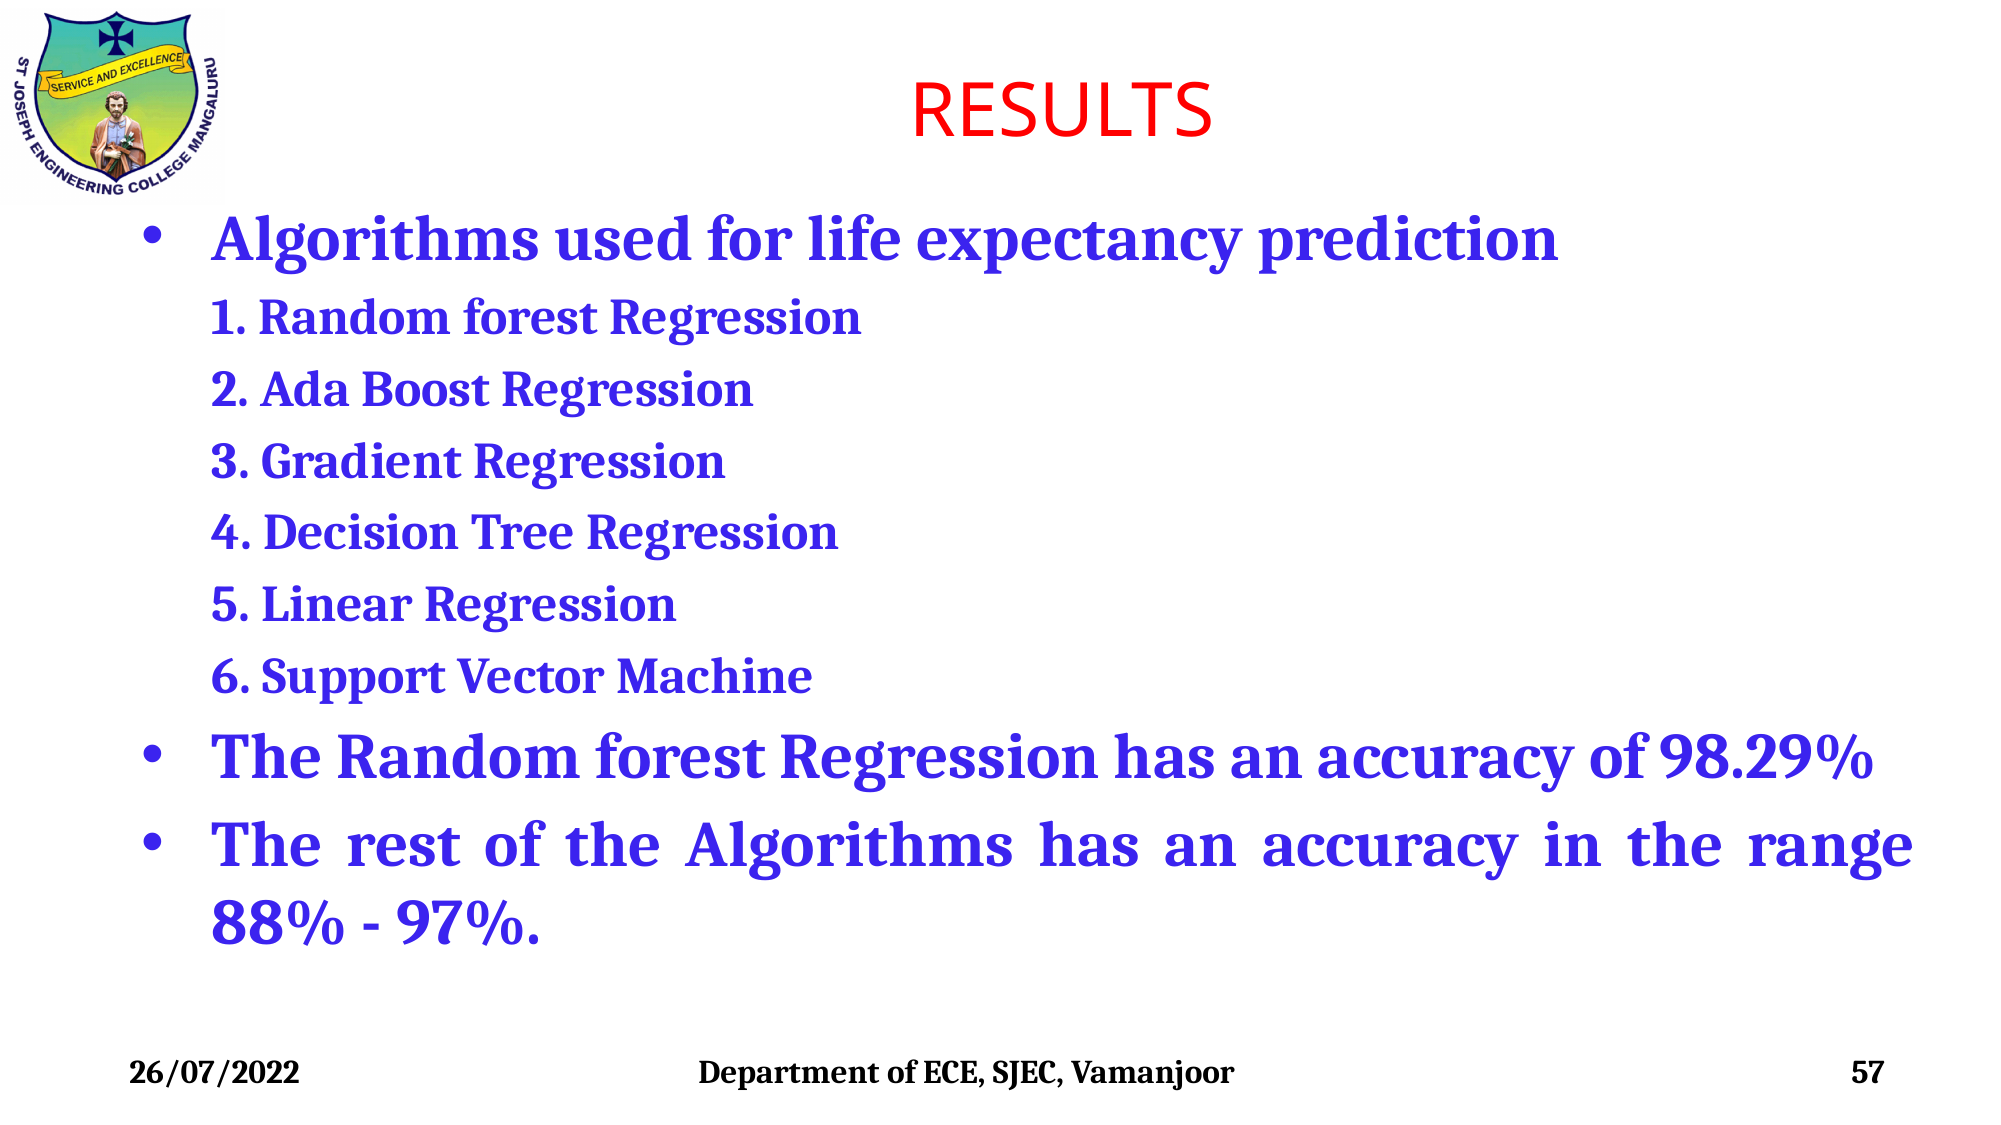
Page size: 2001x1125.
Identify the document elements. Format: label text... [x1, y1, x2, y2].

text_box Department of ECE, SJEC, Vamanjoor [683, 1042, 1317, 1103]
picture [0, 8, 225, 205]
text_box 26/07/2022 [99, 1042, 567, 1103]
list Algorithms used for life expectancy prediction 1. Random forest Regression 2. Ada Boost Regression 3. Gradient Regression 4. Decision Tree Regression 5. Linear Regression 6. Support Vector Machine The Random forest Regression has an accuracy of 98.29% The rest of the Algorithms has an accuracy in the range 88% - 97%. [126, 187, 1931, 1021]
text_box 57 [1704, 1042, 1900, 1103]
text_box RESULTS [449, 24, 1675, 187]
